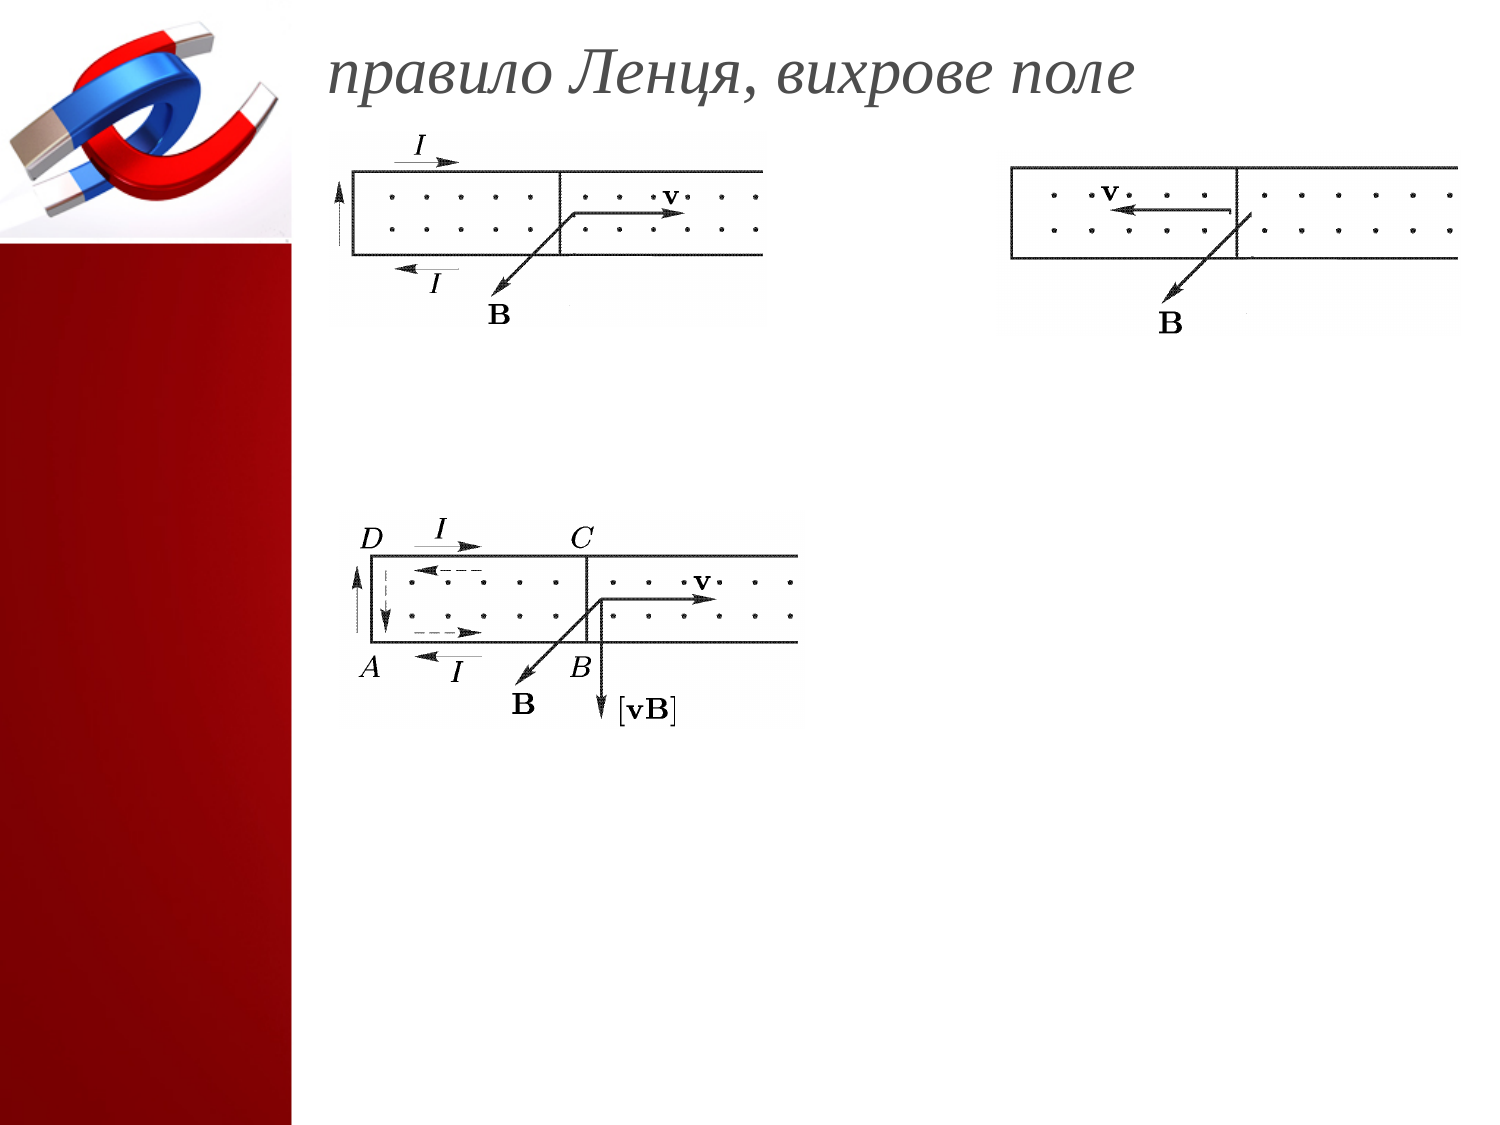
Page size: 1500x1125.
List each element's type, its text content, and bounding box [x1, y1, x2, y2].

text_box правило Ленця, вихрове поле [312, 19, 1447, 114]
picture [0, 0, 1500, 1125]
